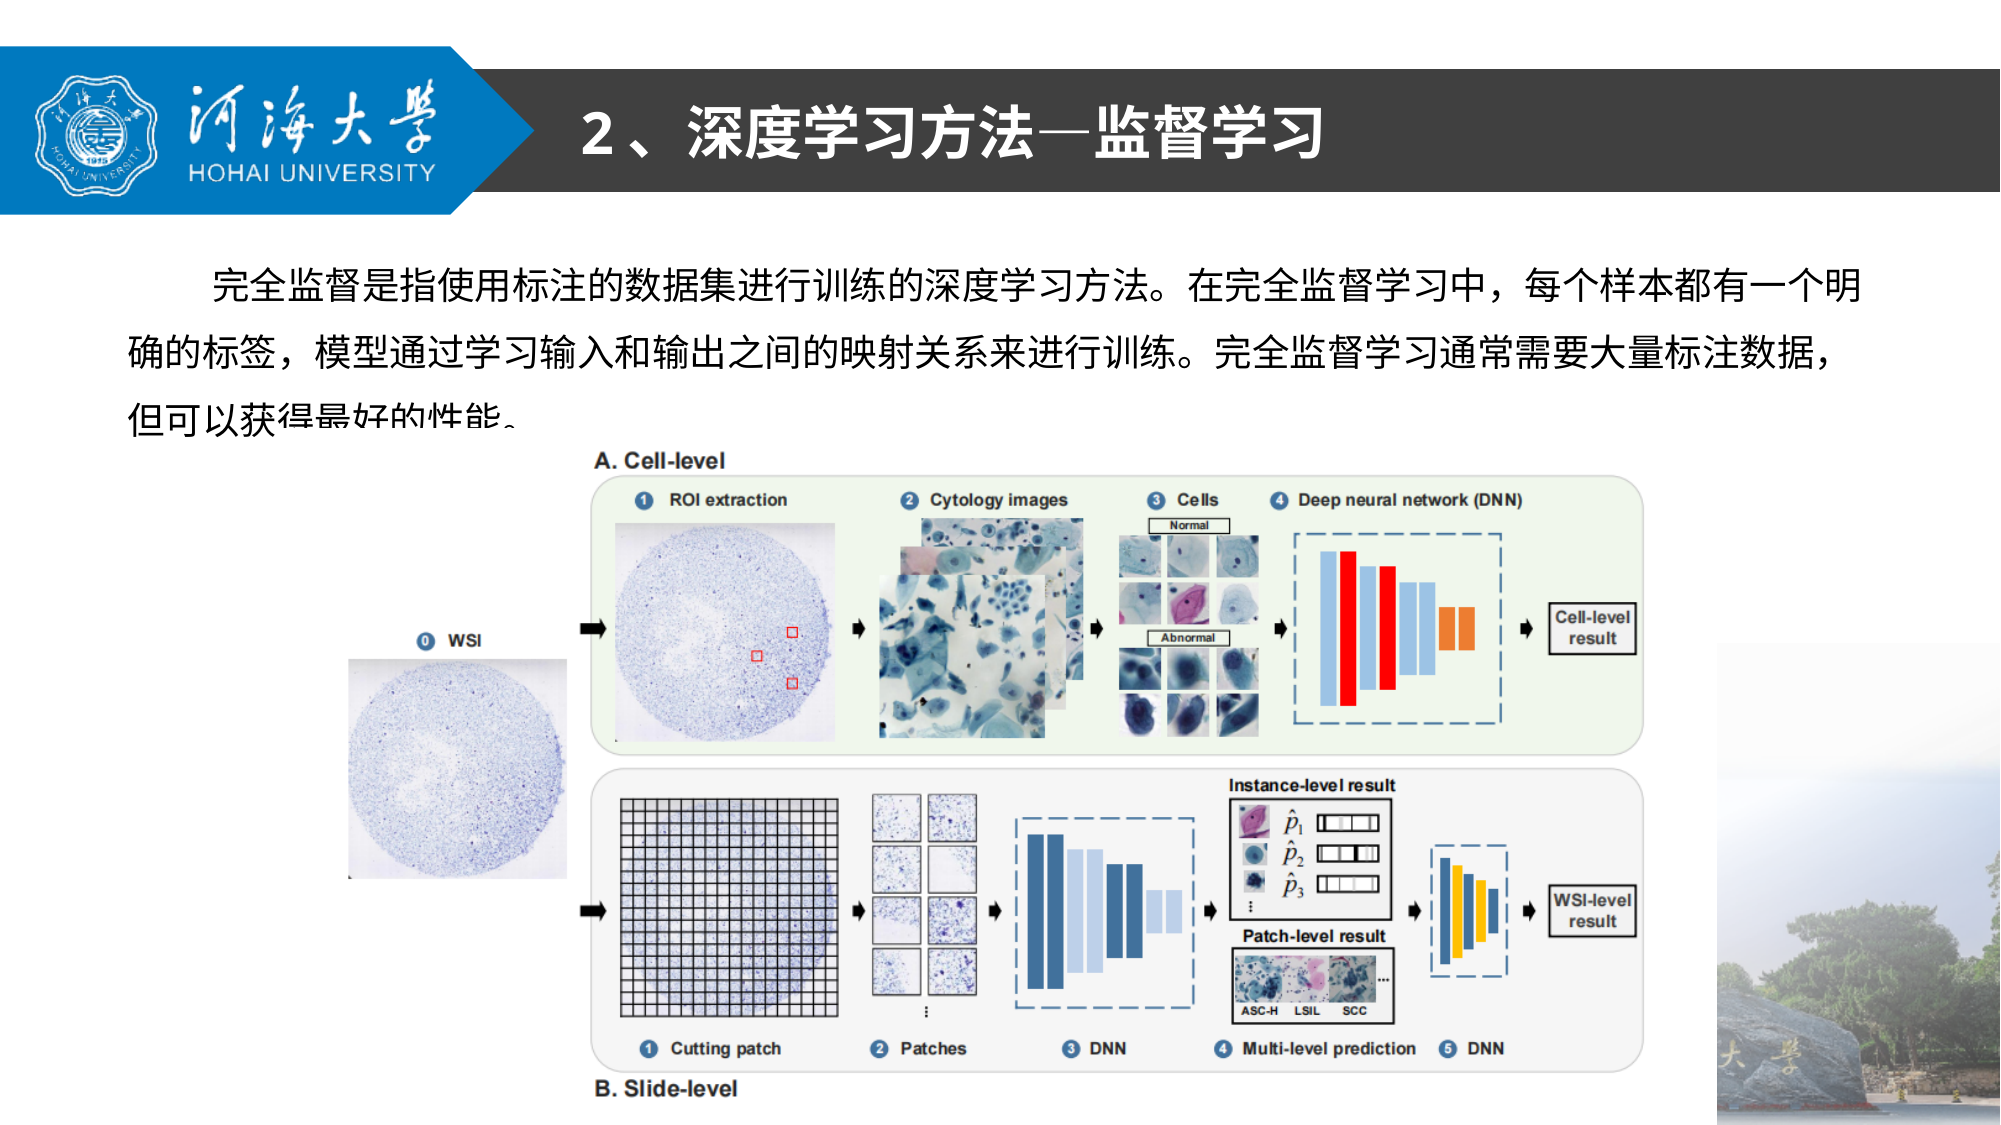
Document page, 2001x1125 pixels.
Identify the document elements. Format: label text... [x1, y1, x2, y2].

list 2、深度学习方法—监督学习 [565, 91, 1656, 181]
picture [283, 428, 2000, 1125]
text_box 完全监督是指使用标注的数据集进行训练的深度学习方法。在完全监督学习中，每个样本都有一个明确的标签，模型通过学习输入和输出之间的映射关系来进行训练。完全监督学习通常需要大量标注数据，但可以获得最好的性能。 [112, 231, 1888, 450]
